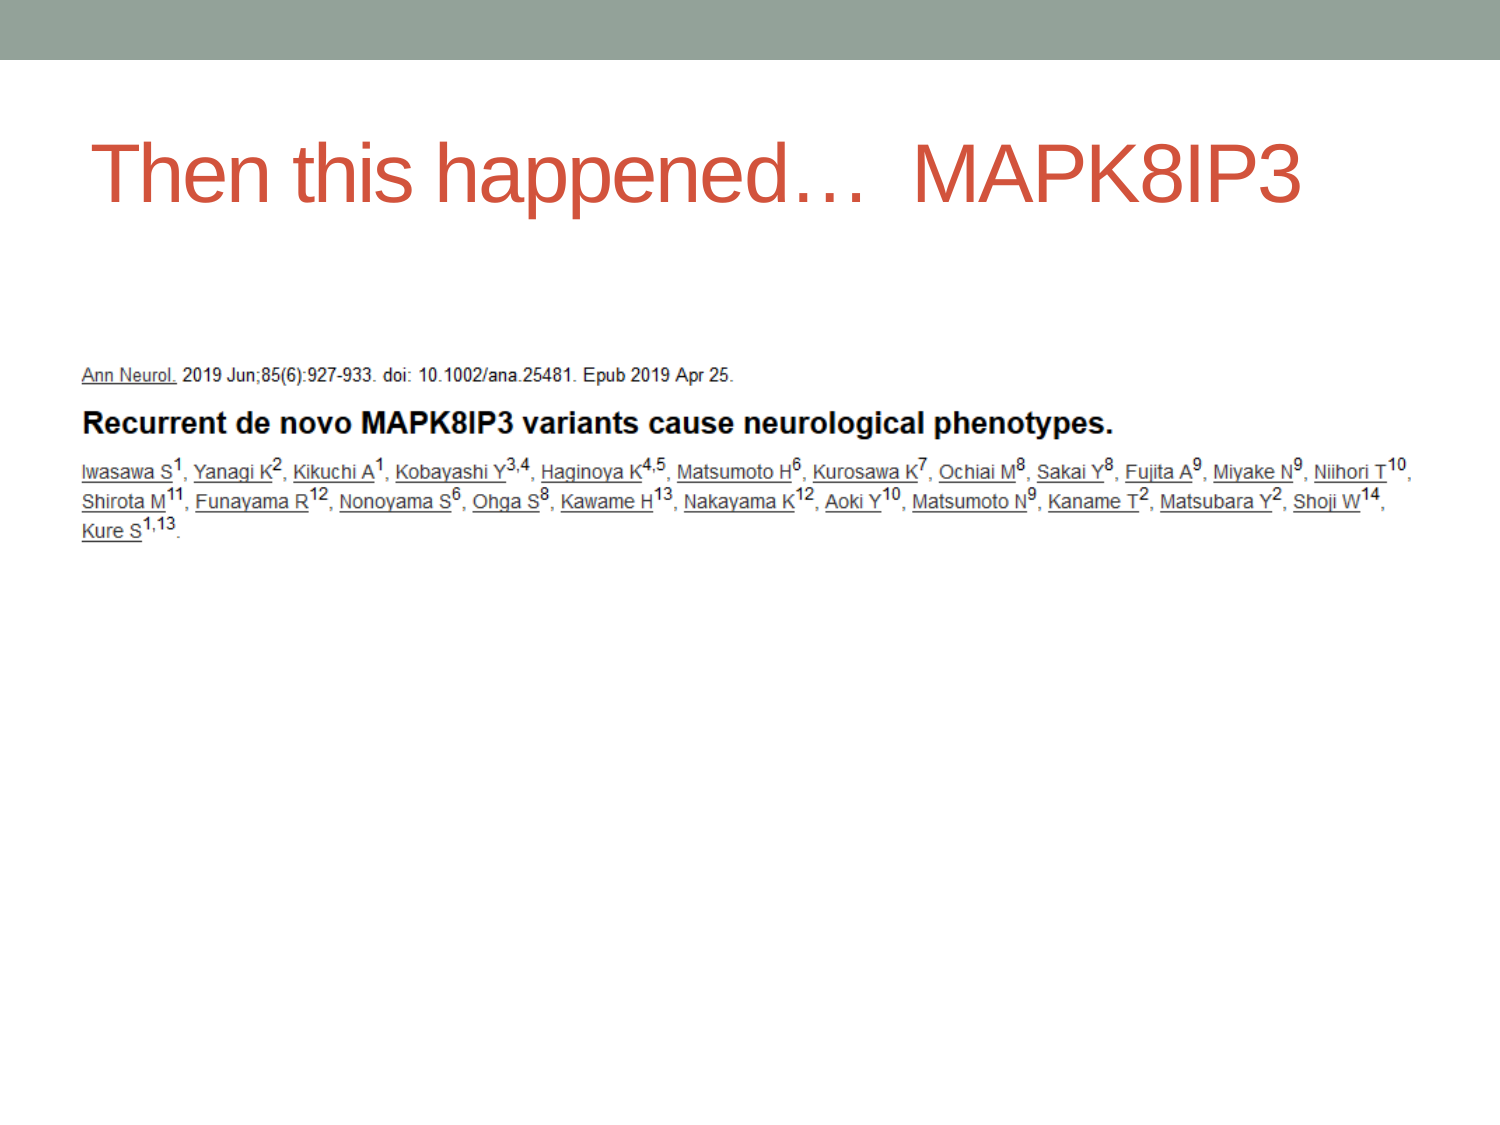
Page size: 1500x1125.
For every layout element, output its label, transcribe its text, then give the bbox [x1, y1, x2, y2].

title Then this happened… MAPK8IP3 [75, 87, 1425, 250]
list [74, 362, 1426, 555]
